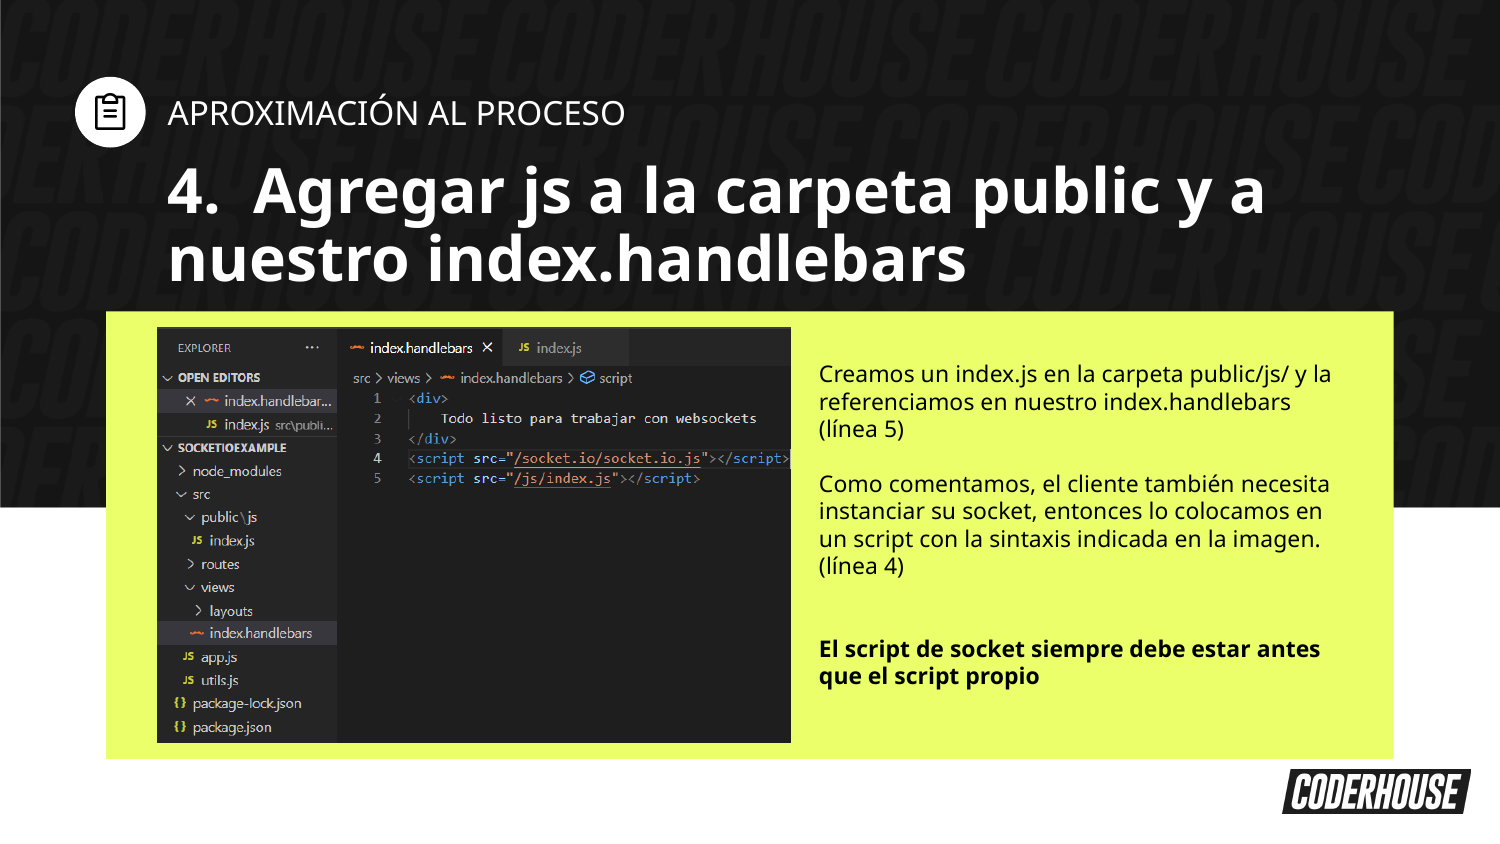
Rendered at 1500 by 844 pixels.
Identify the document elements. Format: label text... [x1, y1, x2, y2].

text_box 4. Agregar js a la carpeta public y a nuestro index.handlebars [152, 144, 1377, 310]
picture [0, 0, 1500, 844]
text_box APROXIMACIÓN AL PROCESO [152, 76, 761, 147]
text_box Creamos un index.js en la carpeta public/js/ y la referenciamos en nuestro index.handlebars (línea 5) Como comentamos, el cliente también necesita instanciar su socket, entonces lo colocamos en un script con la sintaxis indicada en la imagen. (línea 4) El script de socket siempre debe estar antes que el script propio [803, 344, 1355, 704]
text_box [74, 76, 146, 148]
text_box [106, 311, 1394, 759]
